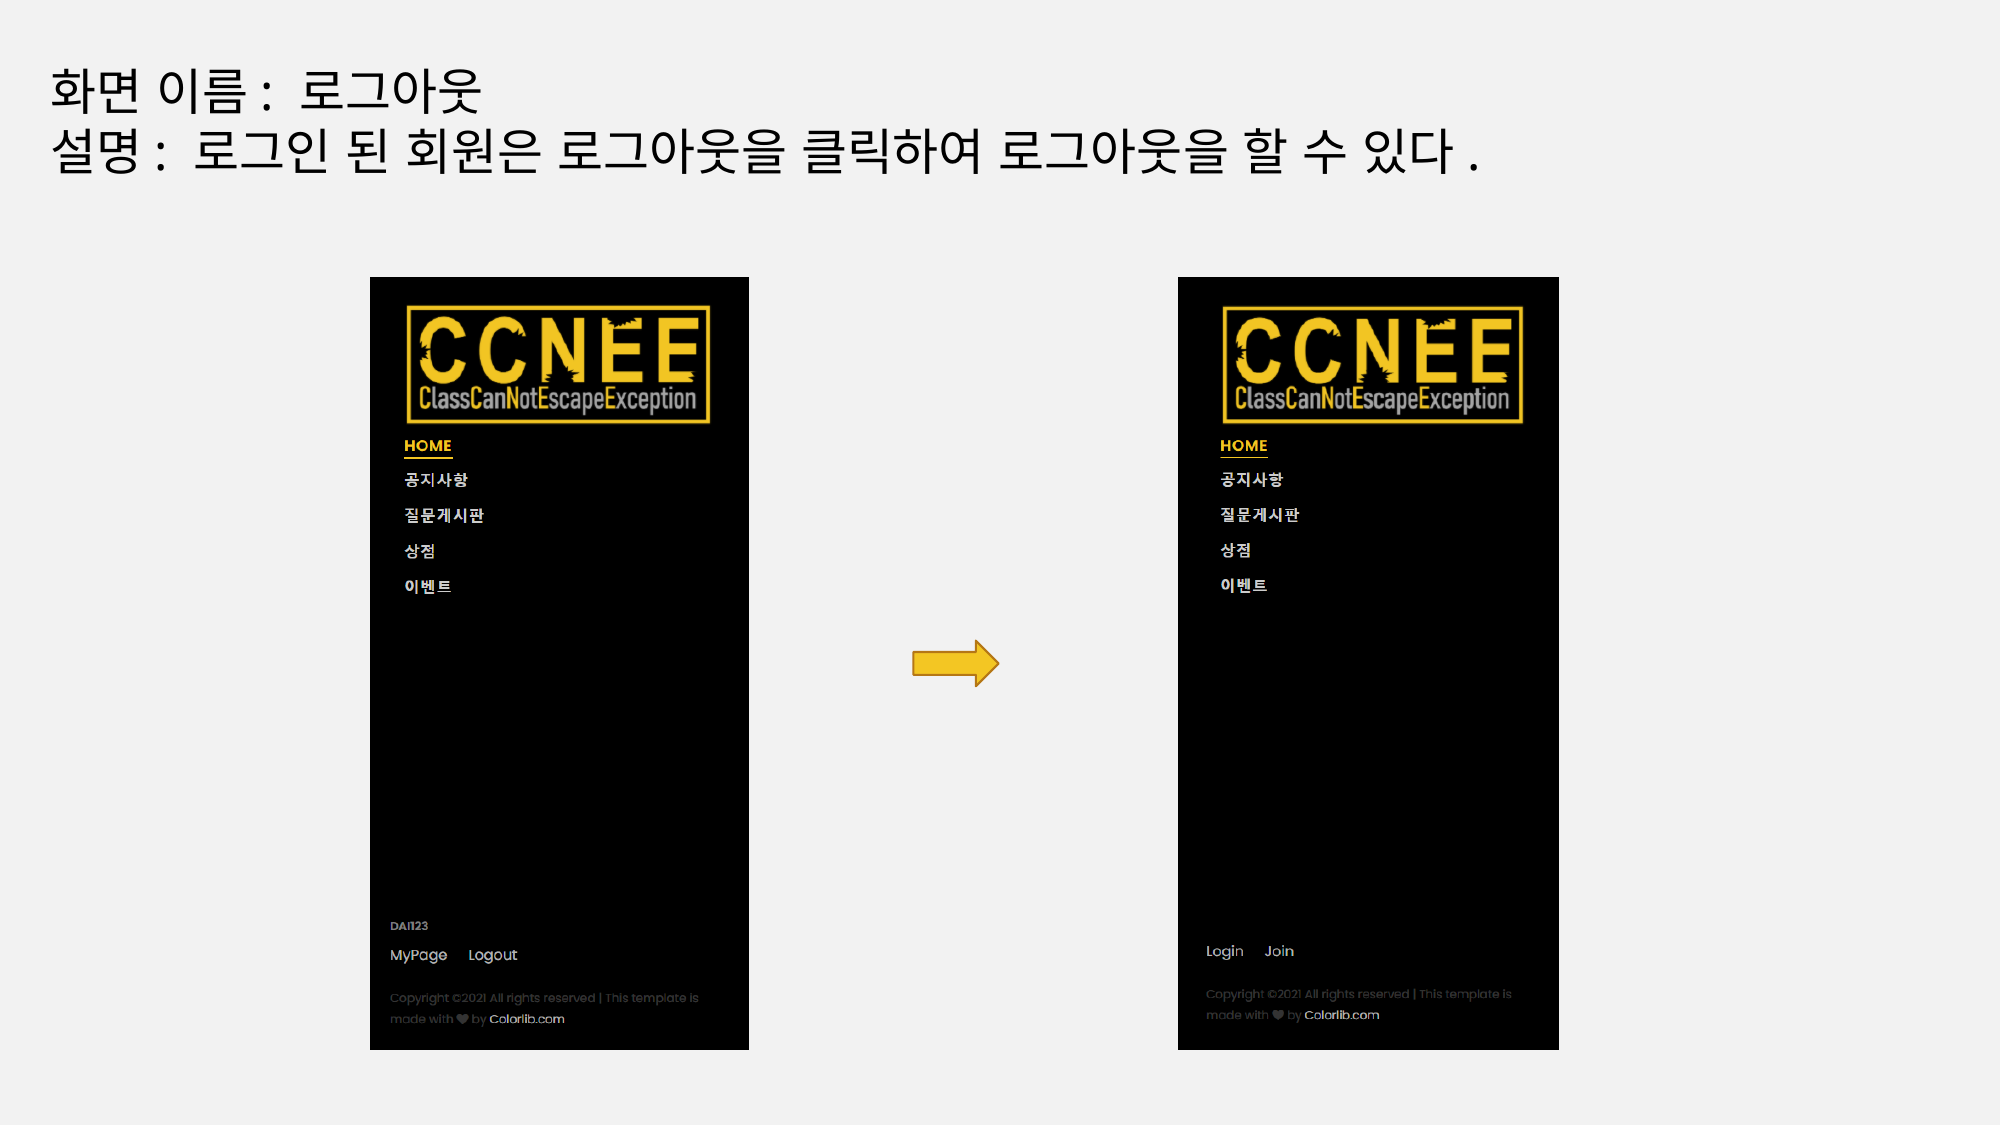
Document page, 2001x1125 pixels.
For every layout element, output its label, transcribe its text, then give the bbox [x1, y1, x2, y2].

picture [1177, 277, 1559, 1050]
text_box [912, 639, 1000, 688]
text_box 화면 이름: 로그아웃 설명: 로그인 된 회원은 로그아웃을 클릭하여 로그아웃을 할 수 있다. [36, 52, 1928, 188]
picture [370, 277, 749, 1050]
